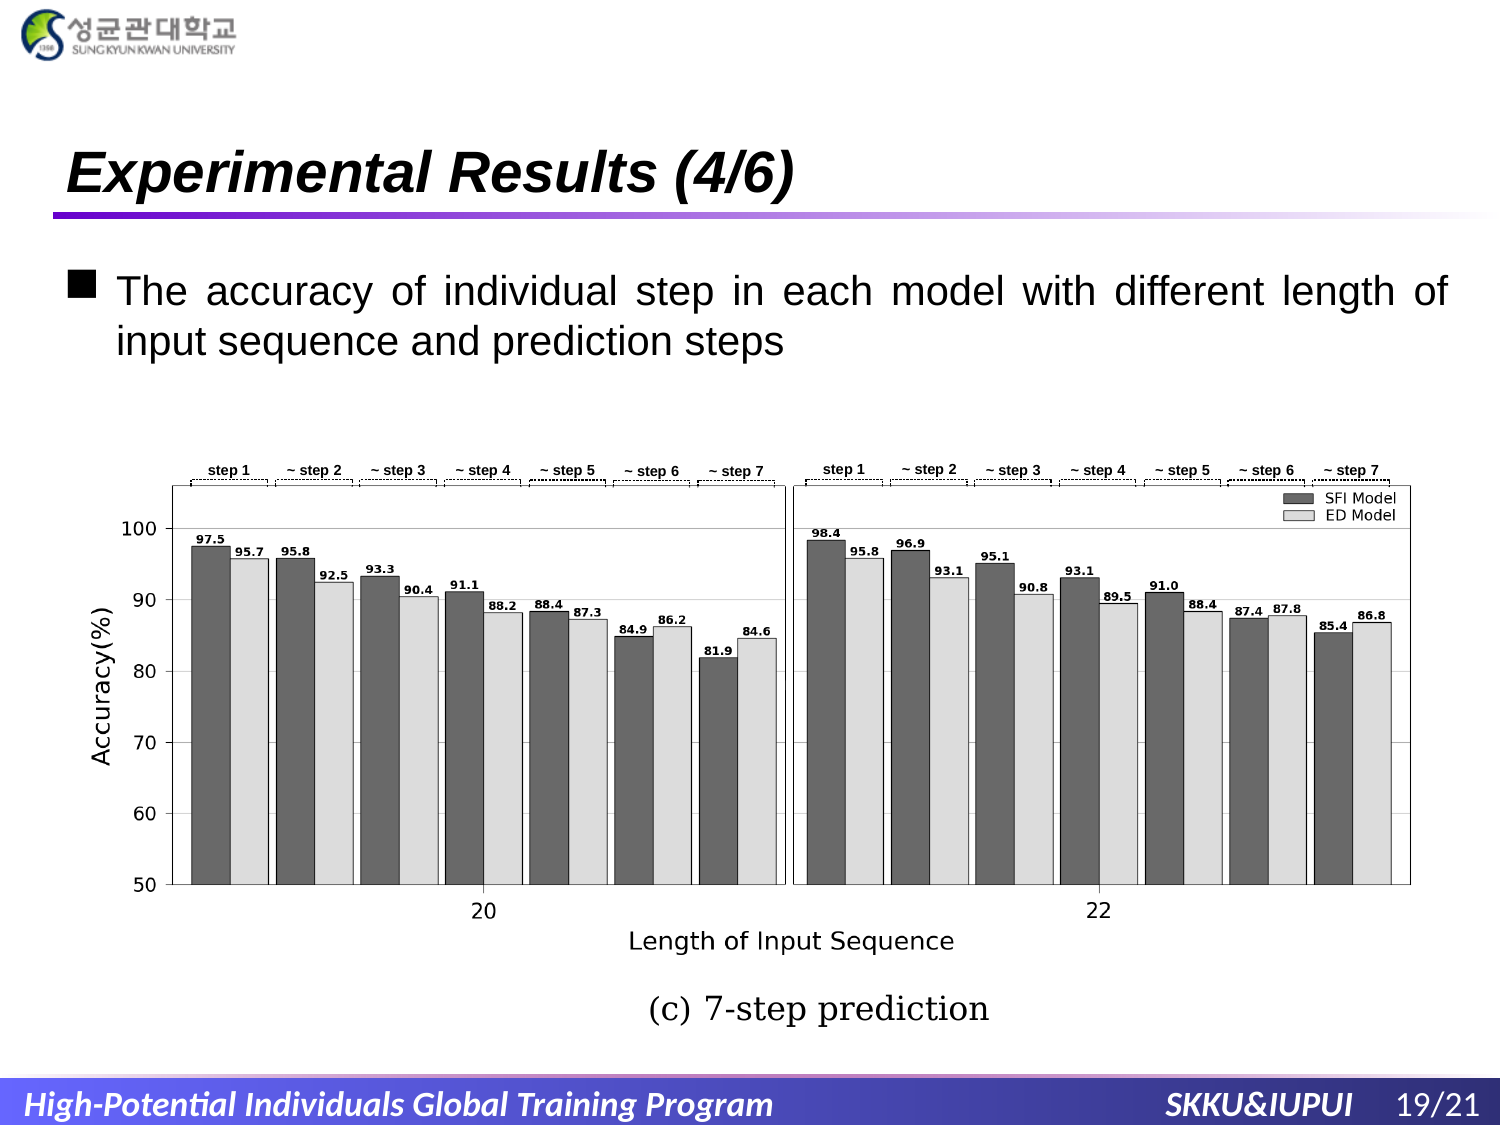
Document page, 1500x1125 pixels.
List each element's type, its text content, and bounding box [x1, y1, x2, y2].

picture [0, 1, 254, 65]
list The accuracy of individual step in each model with different length of input sequence and prediction steps [52, 255, 1466, 1059]
title Experimental Results (4/6) [50, 24, 1463, 213]
text_box (c) 7-step prediction [631, 979, 1046, 1034]
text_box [80, 455, 1420, 965]
